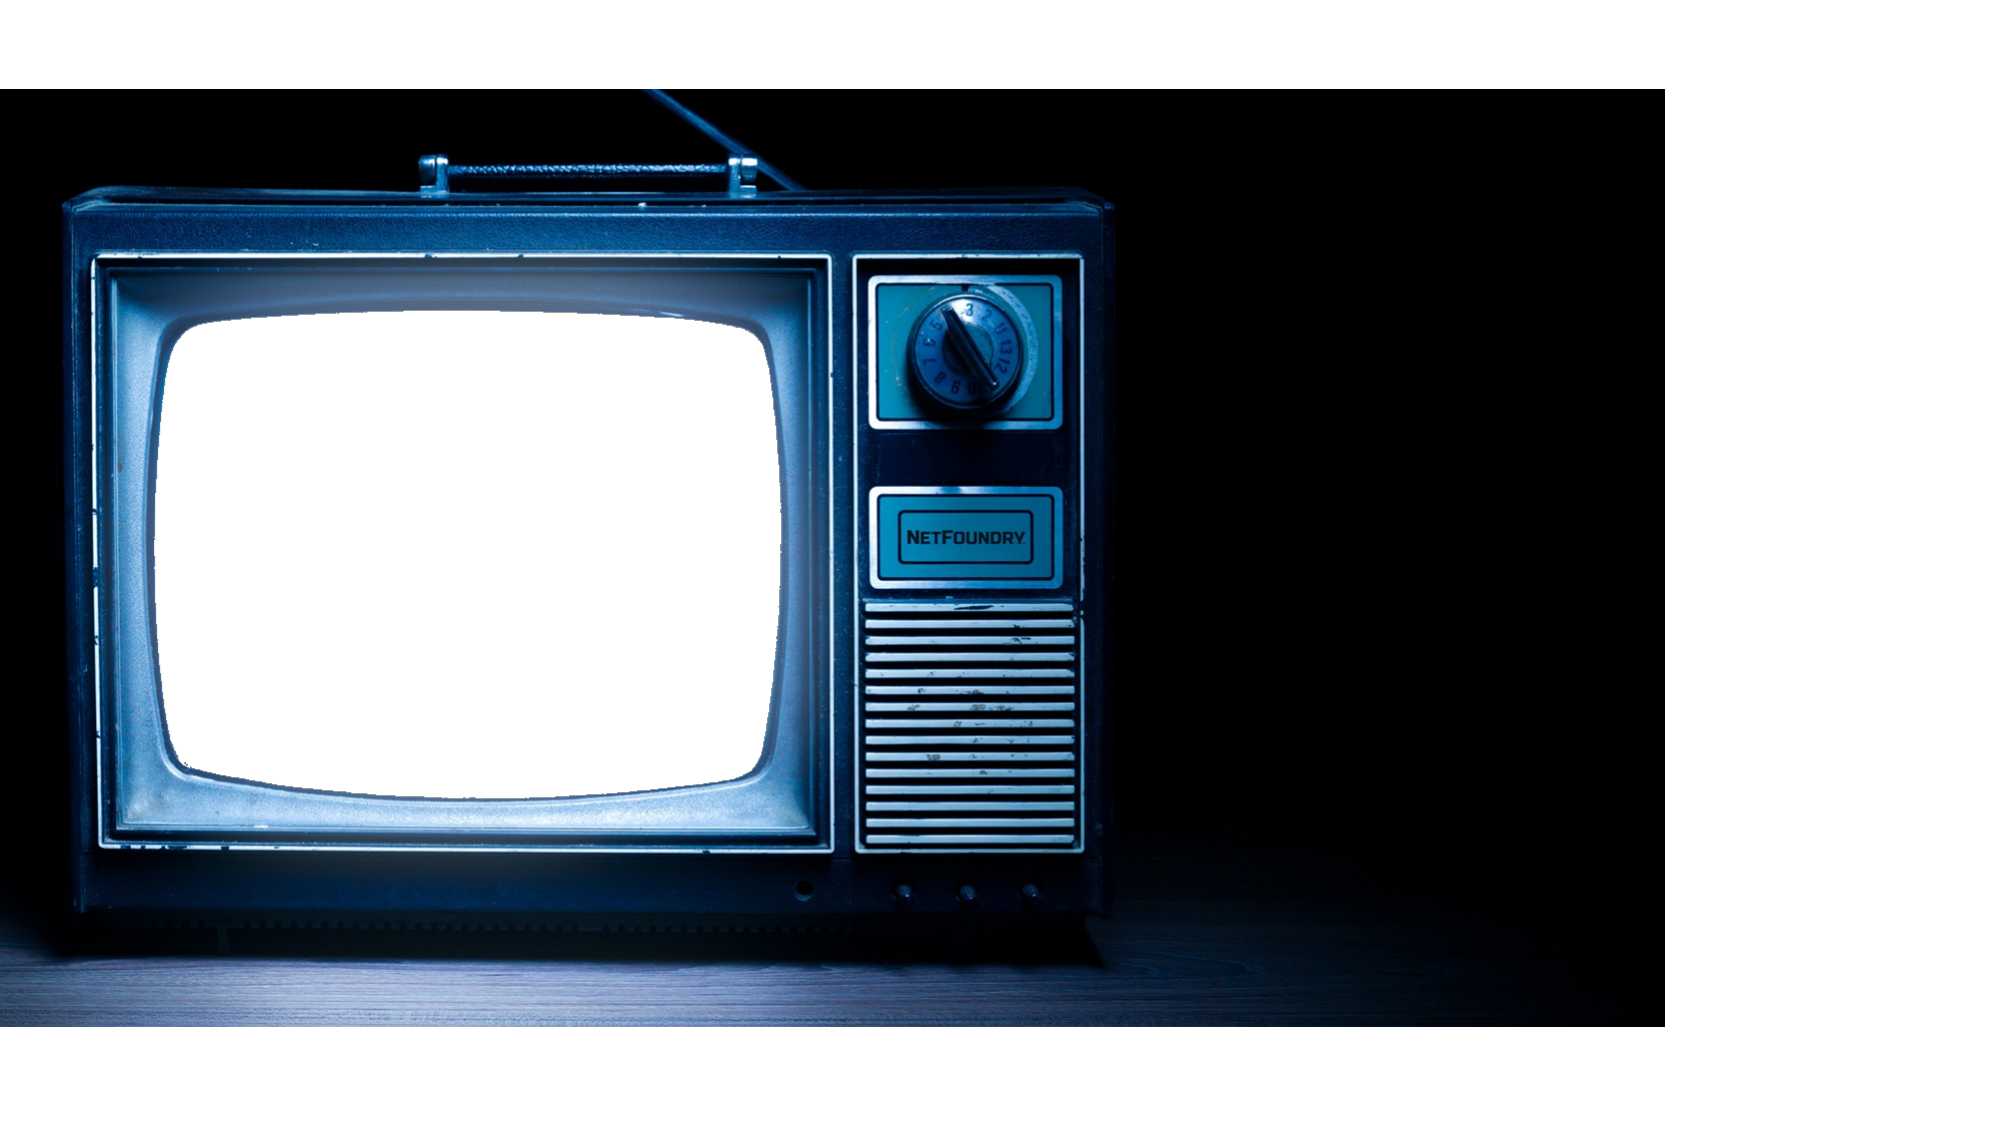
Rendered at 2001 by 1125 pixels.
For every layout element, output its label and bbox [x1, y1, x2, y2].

picture [0, 89, 1665, 1027]
